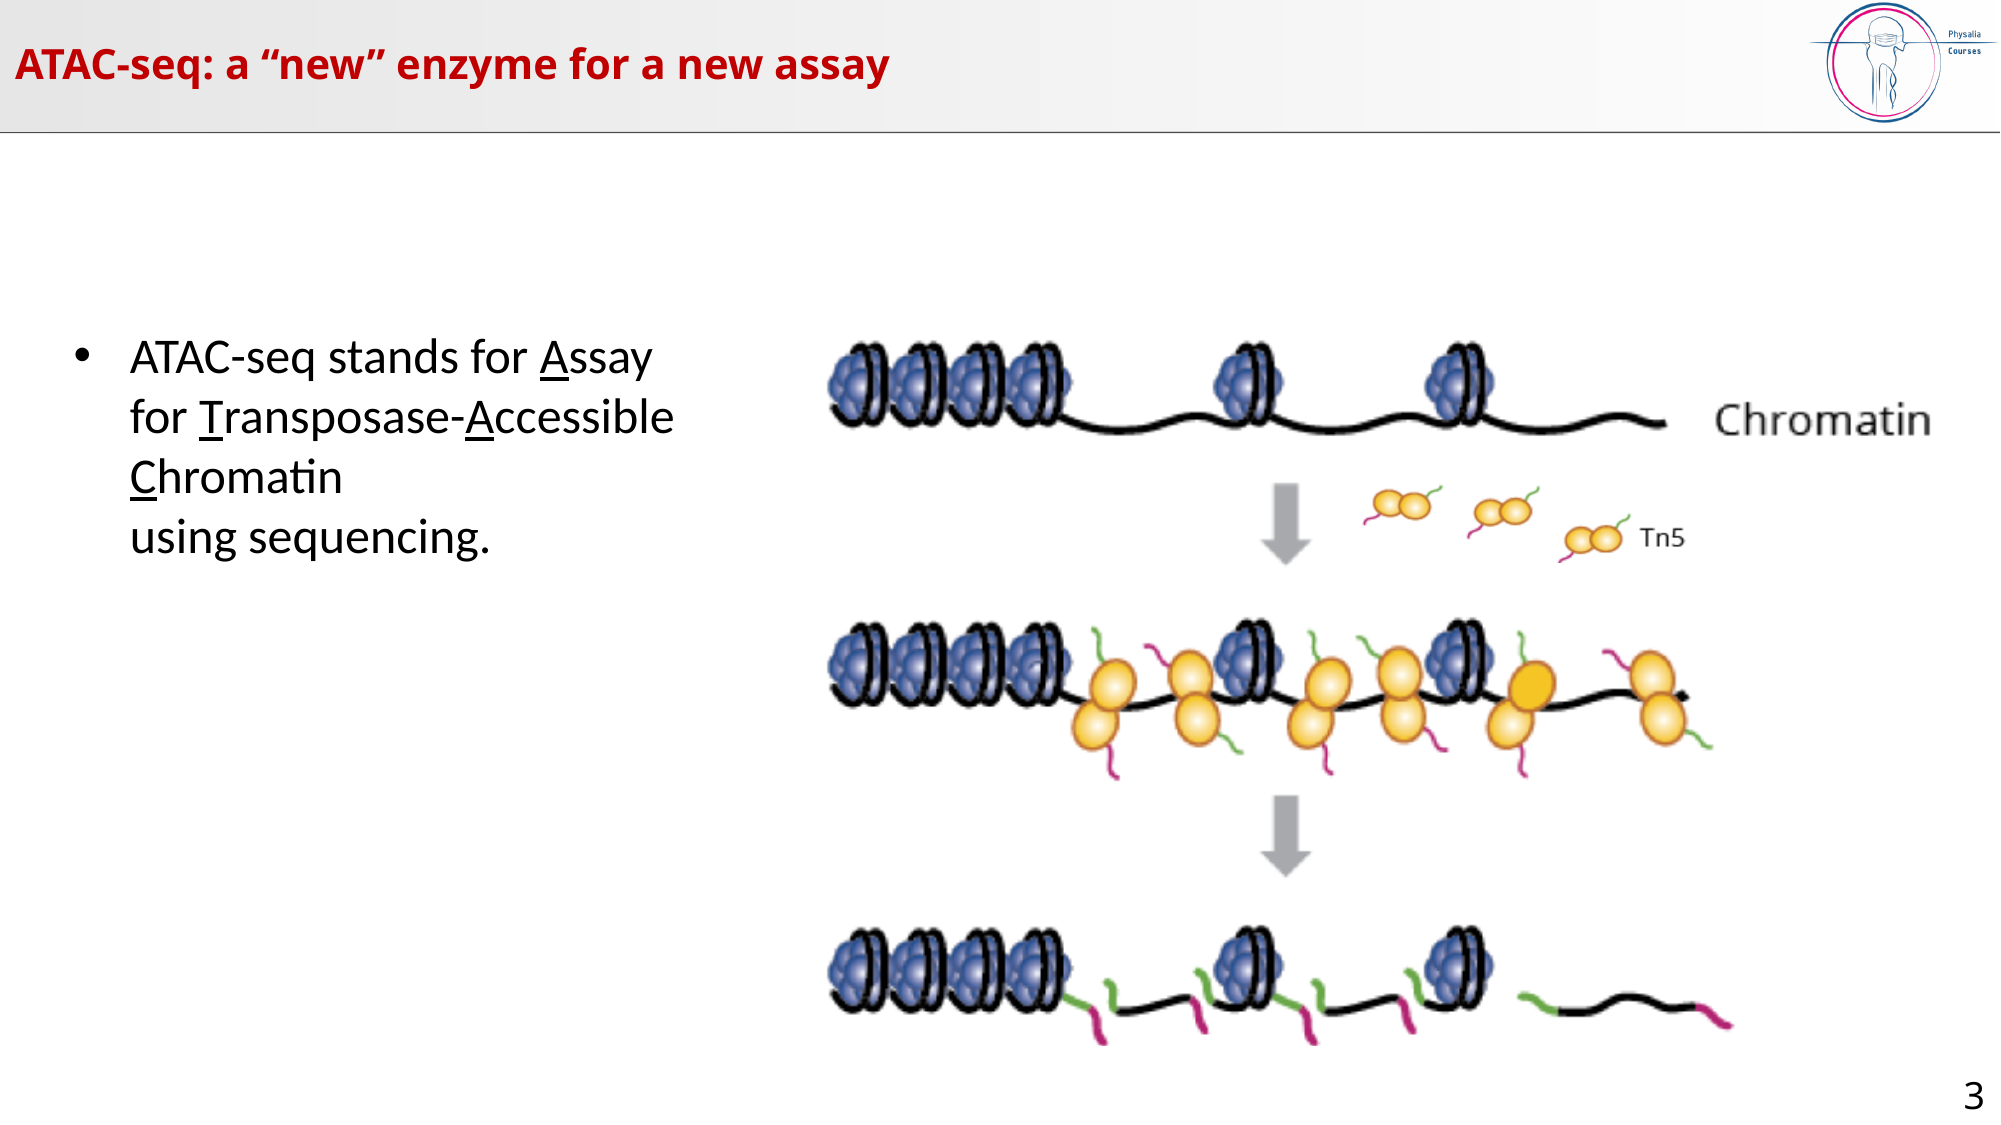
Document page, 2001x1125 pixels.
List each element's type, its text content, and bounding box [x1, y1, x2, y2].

title ATAC-seq: a “new” enzyme for a new assay [0, 0, 2000, 132]
picture [1773, 0, 2000, 130]
text_box 3 [1549, 1067, 2000, 1125]
picture [816, 184, 1942, 1046]
text_box ATAC-seq stands for Assay for Transposase-Accessible Chromatin using sequencing. [58, 196, 706, 932]
